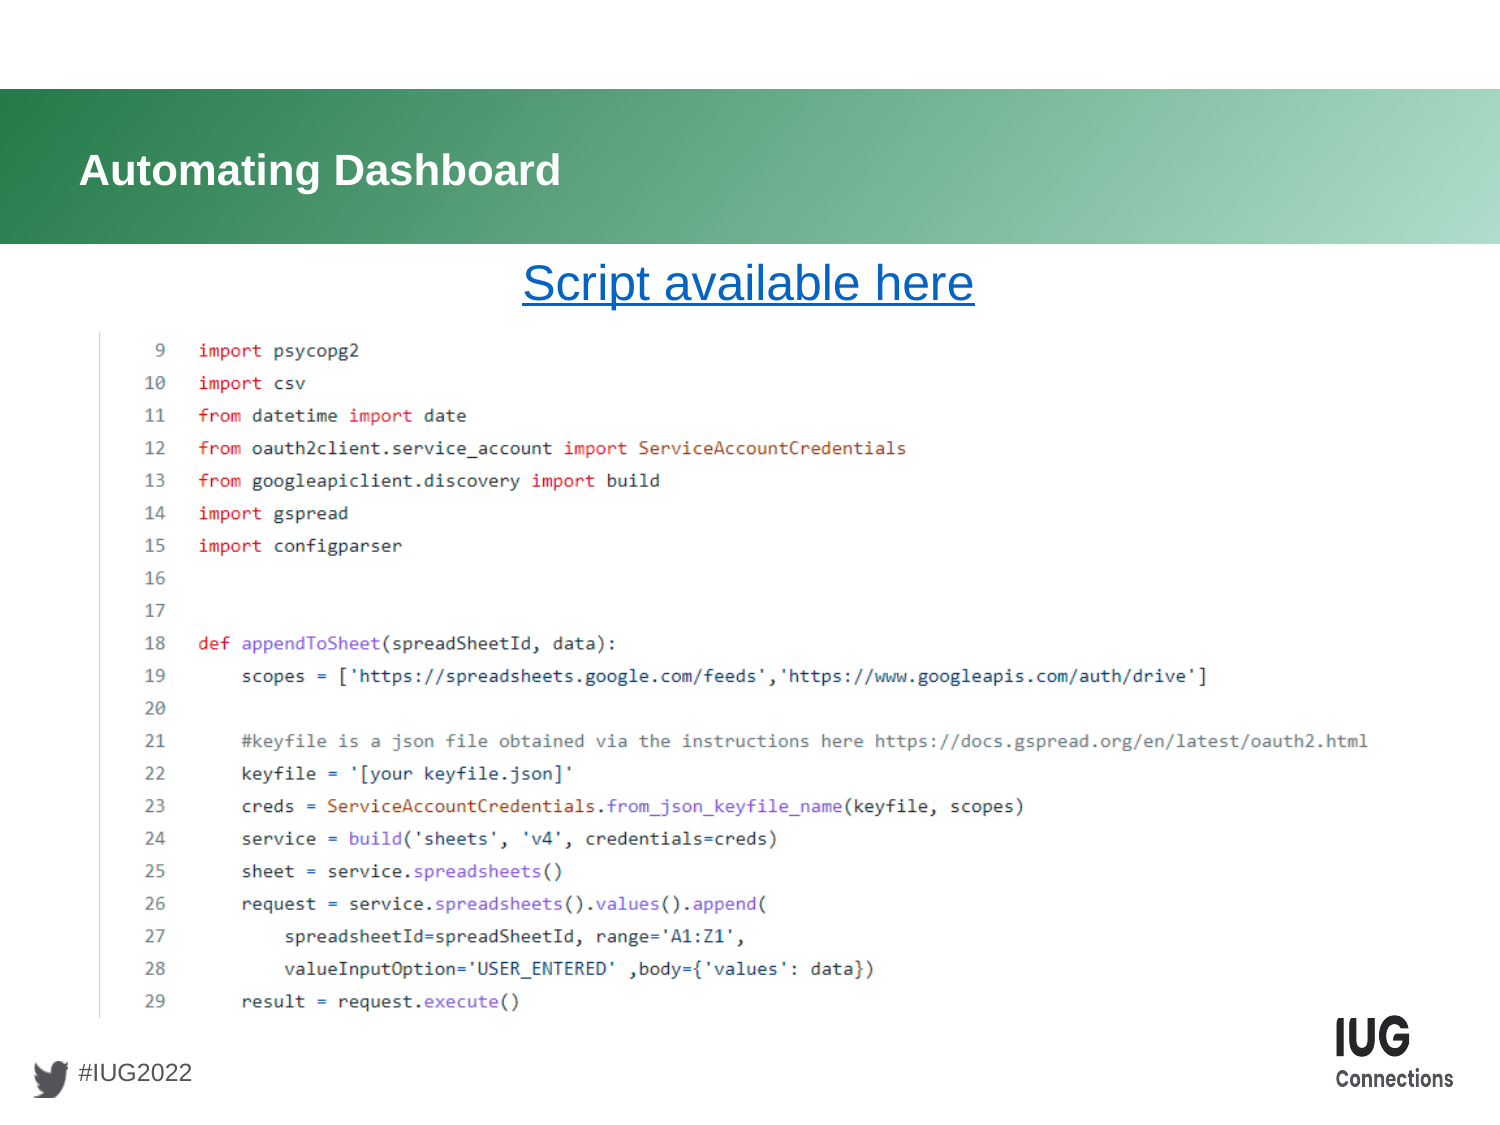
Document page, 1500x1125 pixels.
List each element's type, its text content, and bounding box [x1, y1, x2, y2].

title Automating Dashboard [63, 110, 1428, 232]
picture [99, 332, 1500, 1125]
list Script available here [66, 249, 1431, 975]
